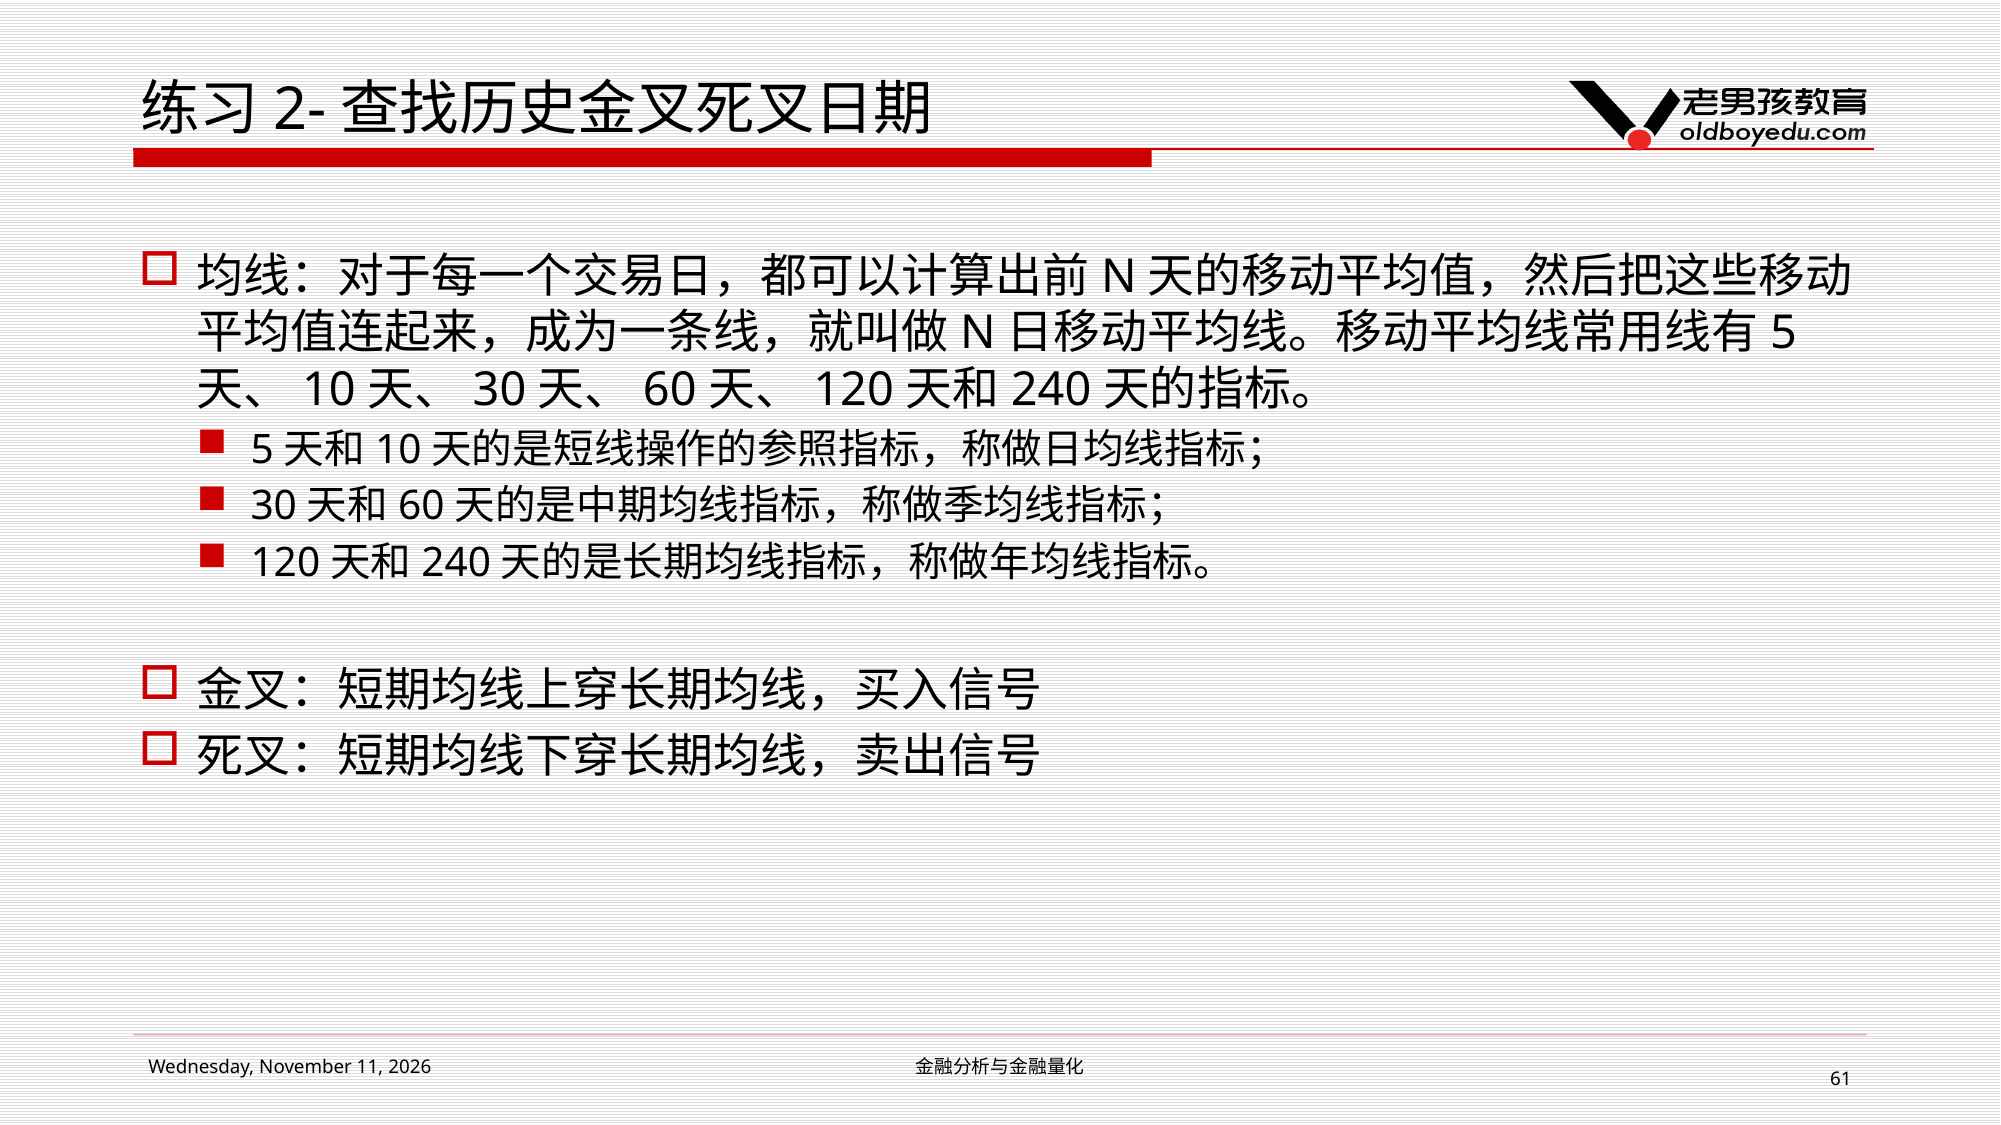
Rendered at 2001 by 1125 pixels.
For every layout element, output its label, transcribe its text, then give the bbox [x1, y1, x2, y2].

title 练习2-查找历史金叉死叉日期 [125, 50, 1876, 149]
slide_number 61 [1433, 1058, 1867, 1103]
footer 金融分析与金融量化 [683, 1046, 1317, 1103]
list 均线：对于每一个交易日，都可以计算出前N天的移动平均值，然后把这些移动平均值连起来，成为一条线，就叫做N日移动平均线。移动平均线常用线有5天、10天、30天、60天、120天和240天的指标。 5天和10天的是短线操作的参照指标，称做日均线指标； 30天和60天的是中期均线指标，称做季均线指标； 120天和240天的是长期均线指标，称做年均线指标。 金叉：短期均线上穿长期均线，买入信号 死叉：短期均线下穿长期均线，卖出信号 [123, 172, 1874, 988]
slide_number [133, 1046, 567, 1103]
